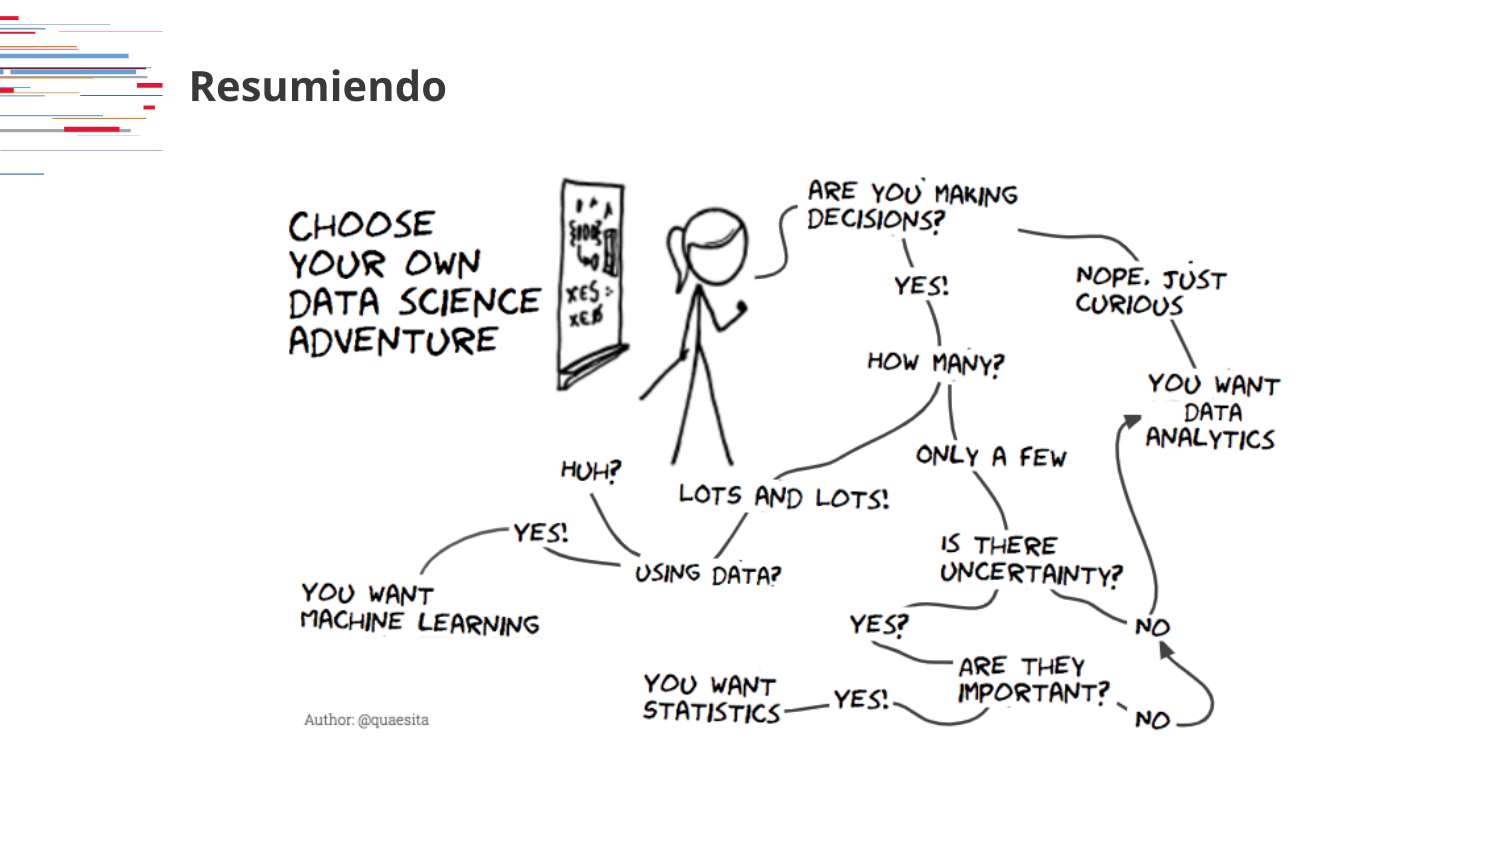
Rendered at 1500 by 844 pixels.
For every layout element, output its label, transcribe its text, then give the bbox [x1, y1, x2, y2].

title Resumiendo [173, 22, 1402, 117]
picture [0, 0, 1500, 844]
